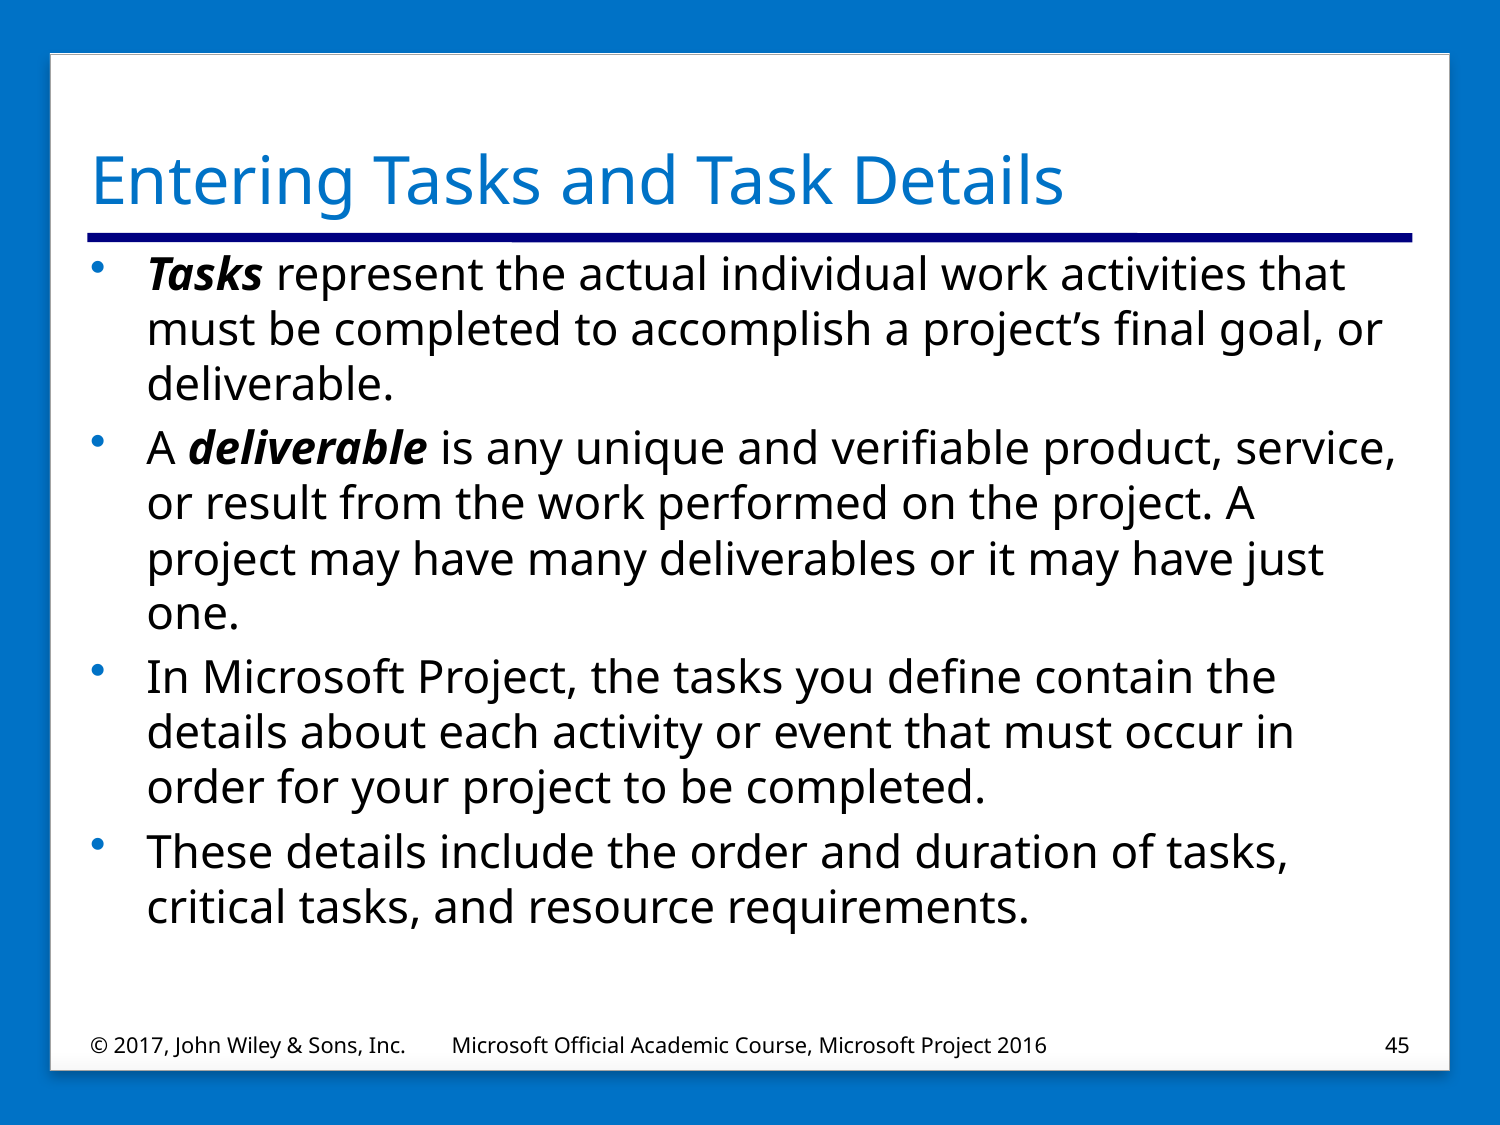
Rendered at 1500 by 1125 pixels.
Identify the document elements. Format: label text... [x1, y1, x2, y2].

title Entering Tasks and Task Details [74, 74, 1426, 226]
footer Microsoft Official Academic Course, Microsoft Project 2016 [431, 1024, 1069, 1103]
list Tasks represent the actual individual work activities that must be completed to accomplish a project’s final goal, or deliverable. A deliverable is any unique and verifiable product, service, or result from the work performed on the project. A project may have many deliverables or it may have just one. In Microsoft Project, the tasks you define contain the details about each activity or event that must occur in order for your project to be completed. These details include the order and duration of tasks, critical tasks, and resource requirements. [75, 237, 1425, 1013]
slide_number © 2017, John Wiley & Sons, Inc. [74, 1024, 426, 1103]
slide_number 45 [1074, 1024, 1426, 1103]
